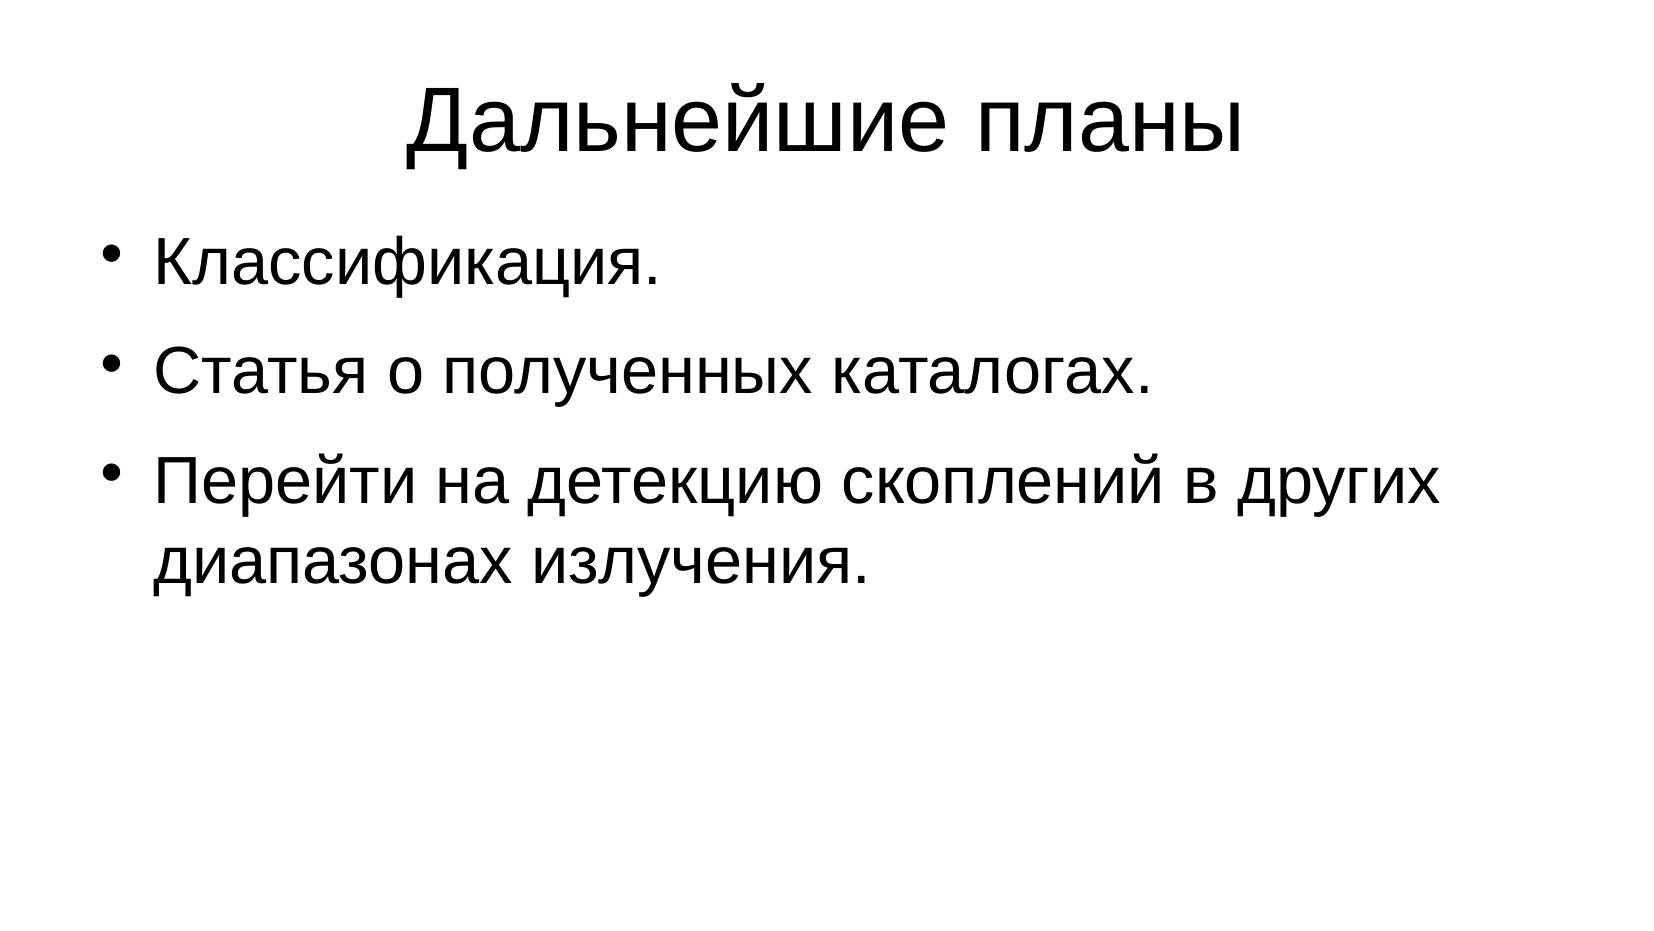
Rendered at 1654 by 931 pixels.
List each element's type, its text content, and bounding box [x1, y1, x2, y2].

text_box Дальнейшие планы [82, 37, 1571, 193]
text_box Классификация. Статья о полученных каталогах. Перейти на детекцию скоплений в других диапазонах излучения. [82, 217, 1571, 757]
